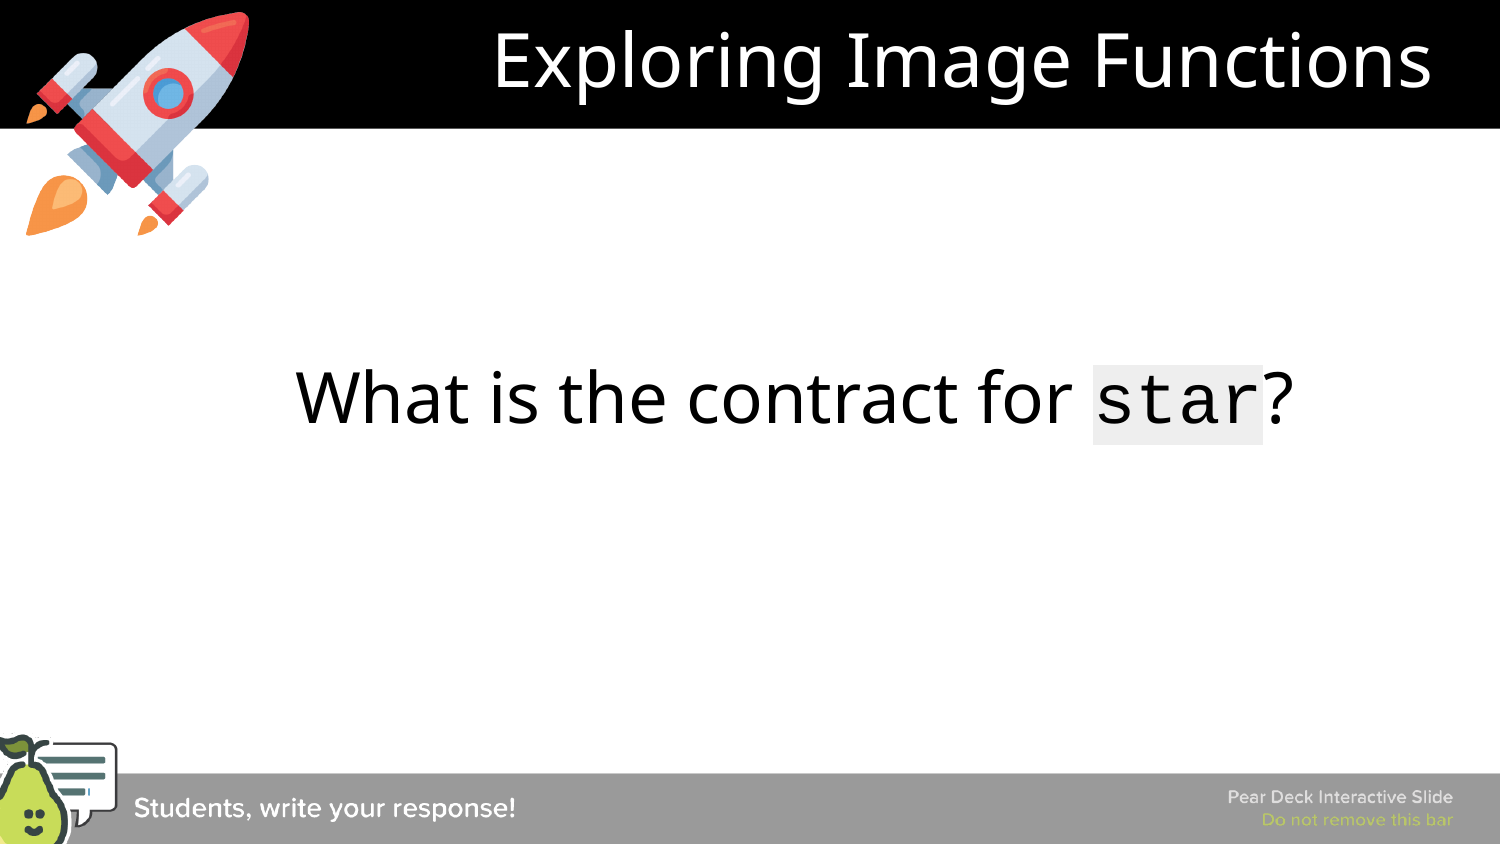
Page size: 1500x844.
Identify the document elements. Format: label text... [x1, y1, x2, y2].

picture [0, 726, 1500, 844]
title Exploring Image Functions [286, 0, 1449, 92]
picture [26, 12, 249, 236]
list What is the contract for star? [280, 325, 1399, 652]
